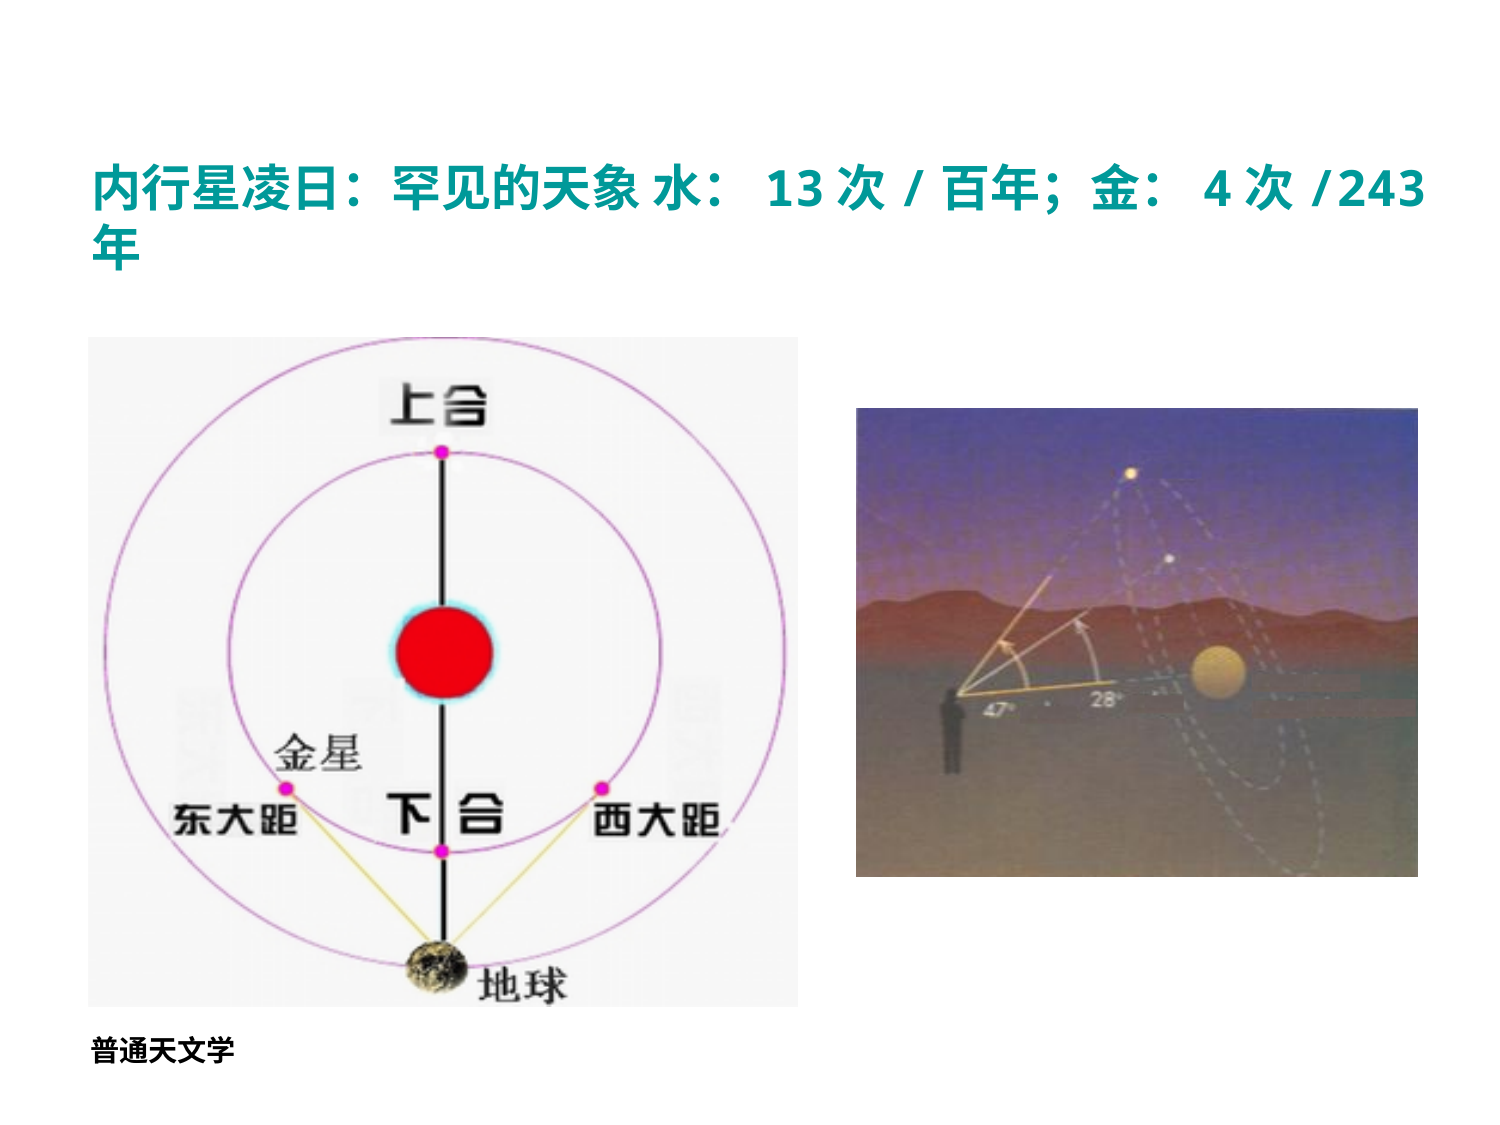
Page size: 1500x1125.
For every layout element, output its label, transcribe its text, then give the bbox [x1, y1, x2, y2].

picture [88, 337, 798, 1007]
text_box 内行星凌日：罕见的天象 水：13次/百年；金：4次/243年 [76, 148, 1459, 284]
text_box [855, 408, 1418, 877]
slide_number 普通天文学 [74, 1024, 426, 1103]
